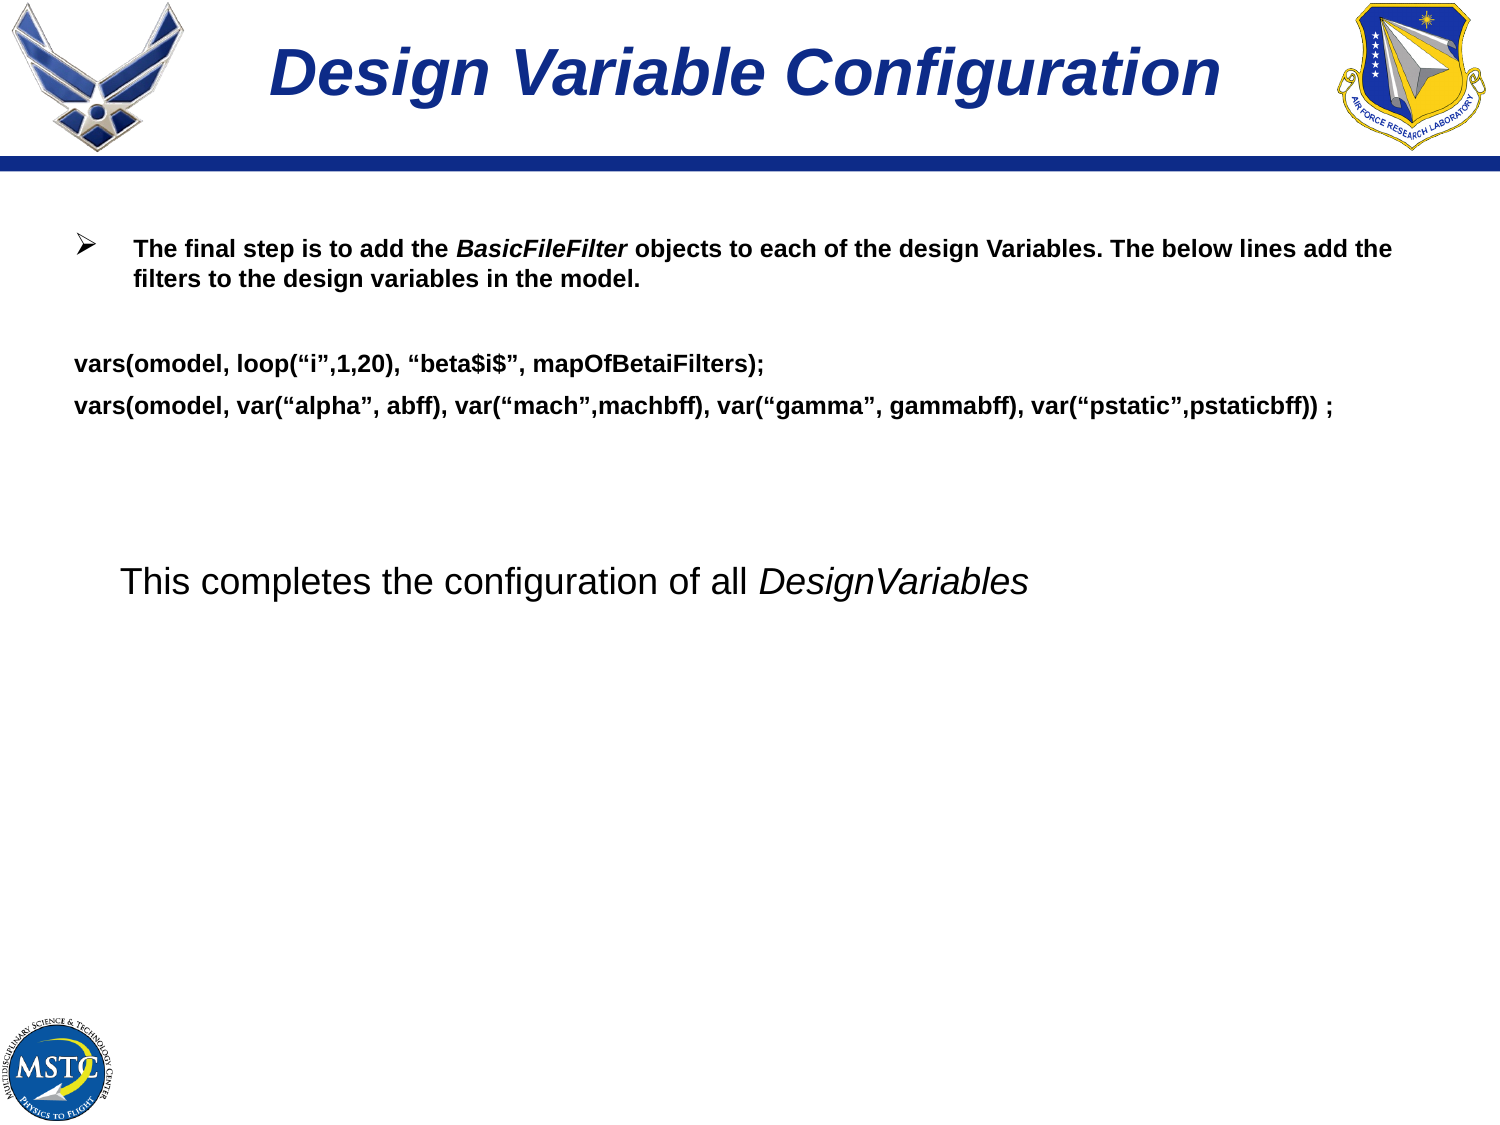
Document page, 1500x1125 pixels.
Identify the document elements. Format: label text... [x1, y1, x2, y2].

picture [1337, 3, 1486, 151]
list The final step is to add the BasicFileFilter objects to each of the design Variables. The below lines add the filters to the design variables in the model. vars(omodel, loop(“i”,1,20), “beta$i$”, mapOfBetaiFilters); vars(omodel, var(“alpha”, abff), var(“mach”,machbff), var(“gamma”, gammabff), var(“pstatic”,pstaticbff)) ; [58, 224, 1457, 1085]
picture [2, 0, 198, 156]
text_box This completes the configuration of all DesignVariables [105, 549, 1045, 610]
picture [0, 1016, 113, 1121]
title Design Variable Configuration [162, 2, 1338, 149]
